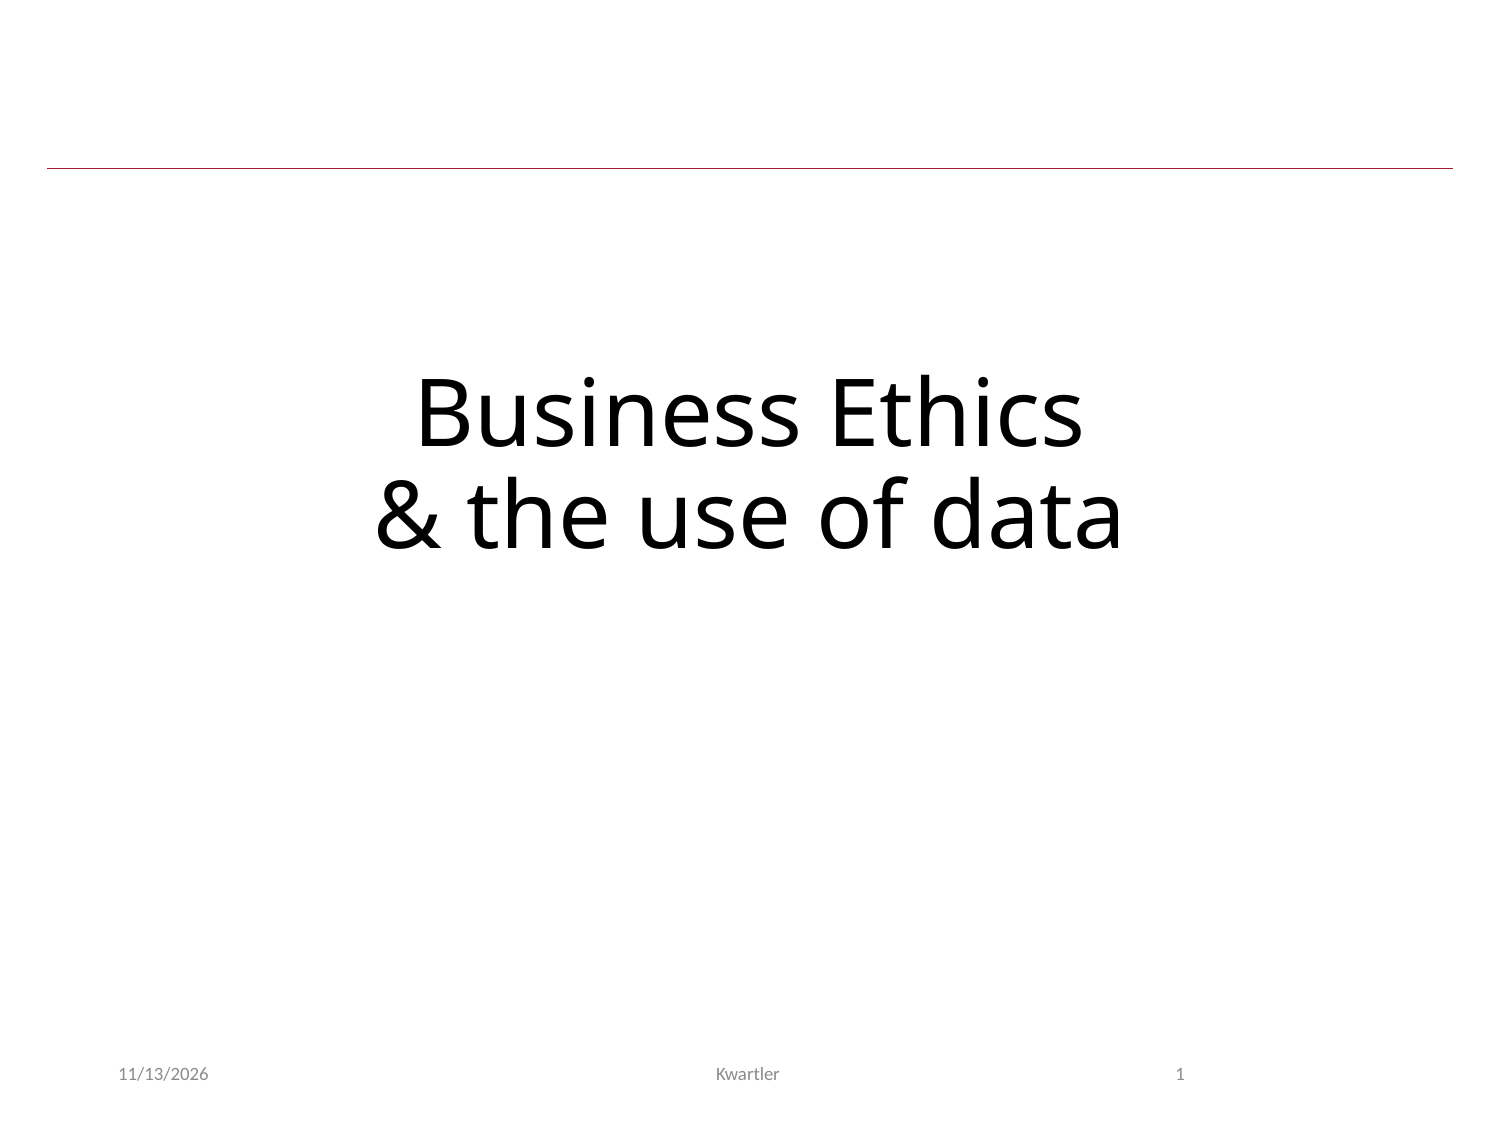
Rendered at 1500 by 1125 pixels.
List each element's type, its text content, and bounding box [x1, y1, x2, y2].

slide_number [103, 1042, 441, 1103]
slide_number 1 [1059, 1042, 1200, 1103]
footer Kwartler [496, 1042, 1004, 1103]
title Business Ethics & the use of data [187, 184, 1313, 576]
